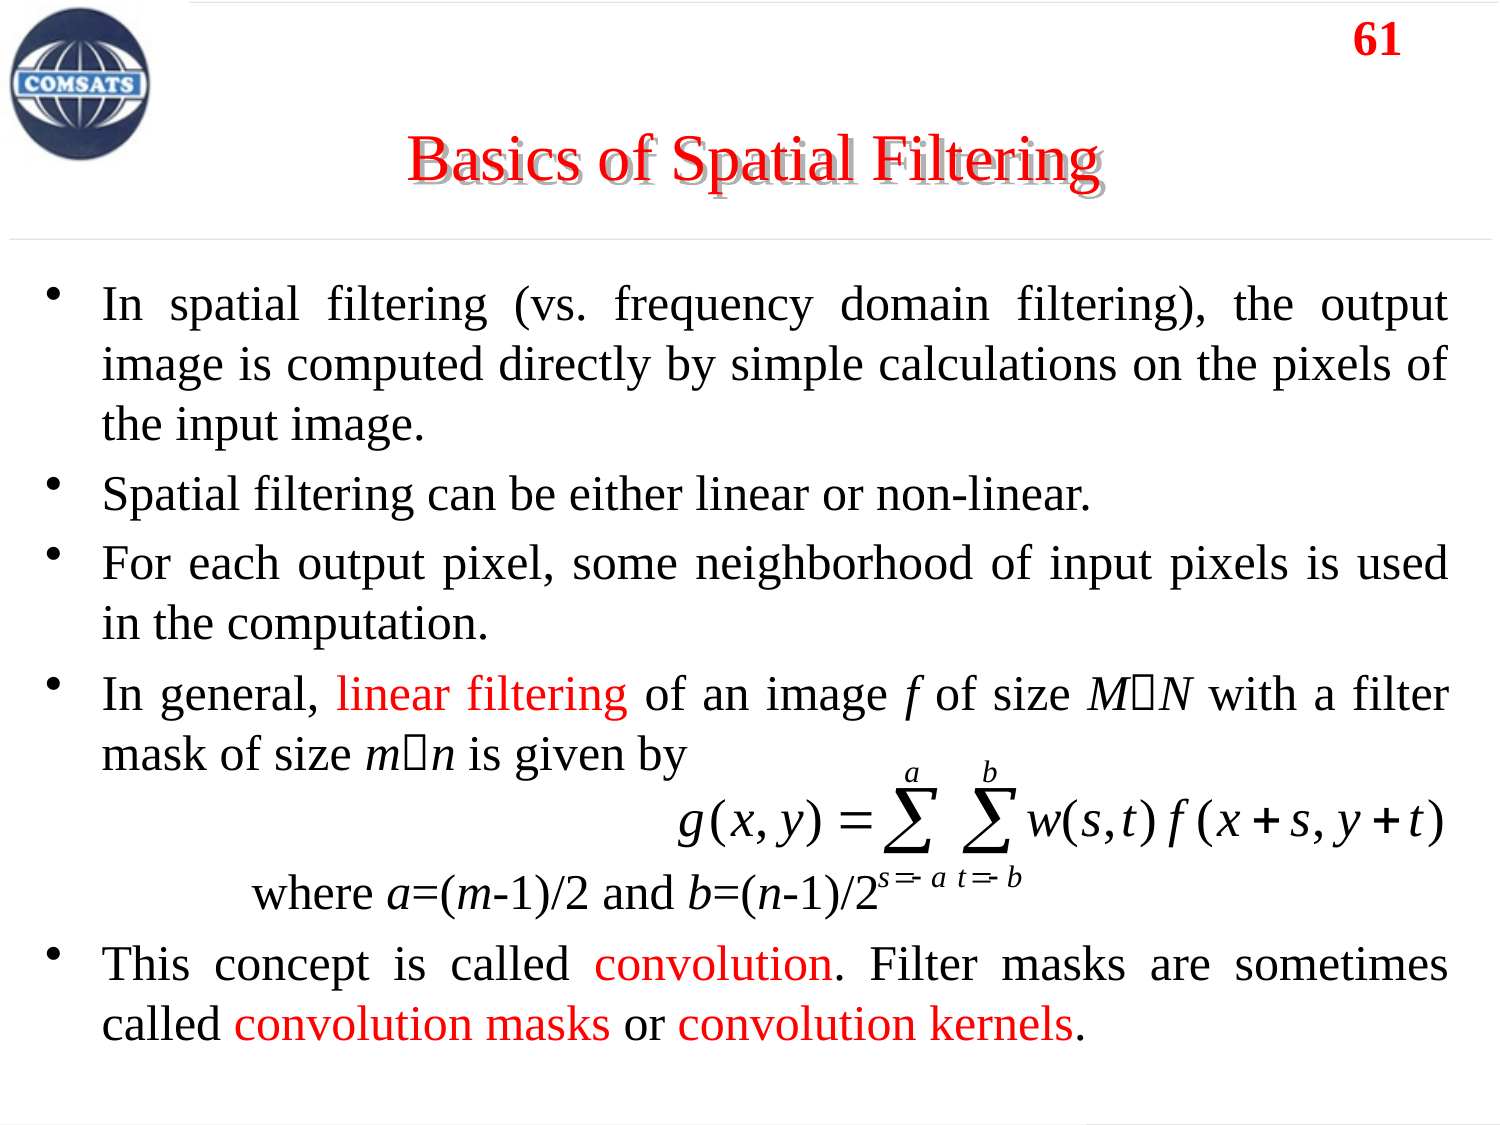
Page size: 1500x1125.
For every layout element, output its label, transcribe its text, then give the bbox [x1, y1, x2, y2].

picture [0, 4, 160, 164]
text_box Basics of Spatial Filtering [392, 106, 1118, 201]
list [667, 747, 1453, 899]
list In spatial filtering (vs. frequency domain filtering), the output image is computed directly by simple calculations on the pixels of the input image. Spatial filtering can be either linear or non-linear. For each output pixel, some neighborhood of input pixels is used in the computation. In general, linear filtering of an image f of size MN with a filter mask of size mn is given by where a=(m-1)/2 and b=(n-1)/2 This concept is called convolution. Filter masks are sometimes called convolution masks or convolution kernels. [30, 262, 1465, 1088]
